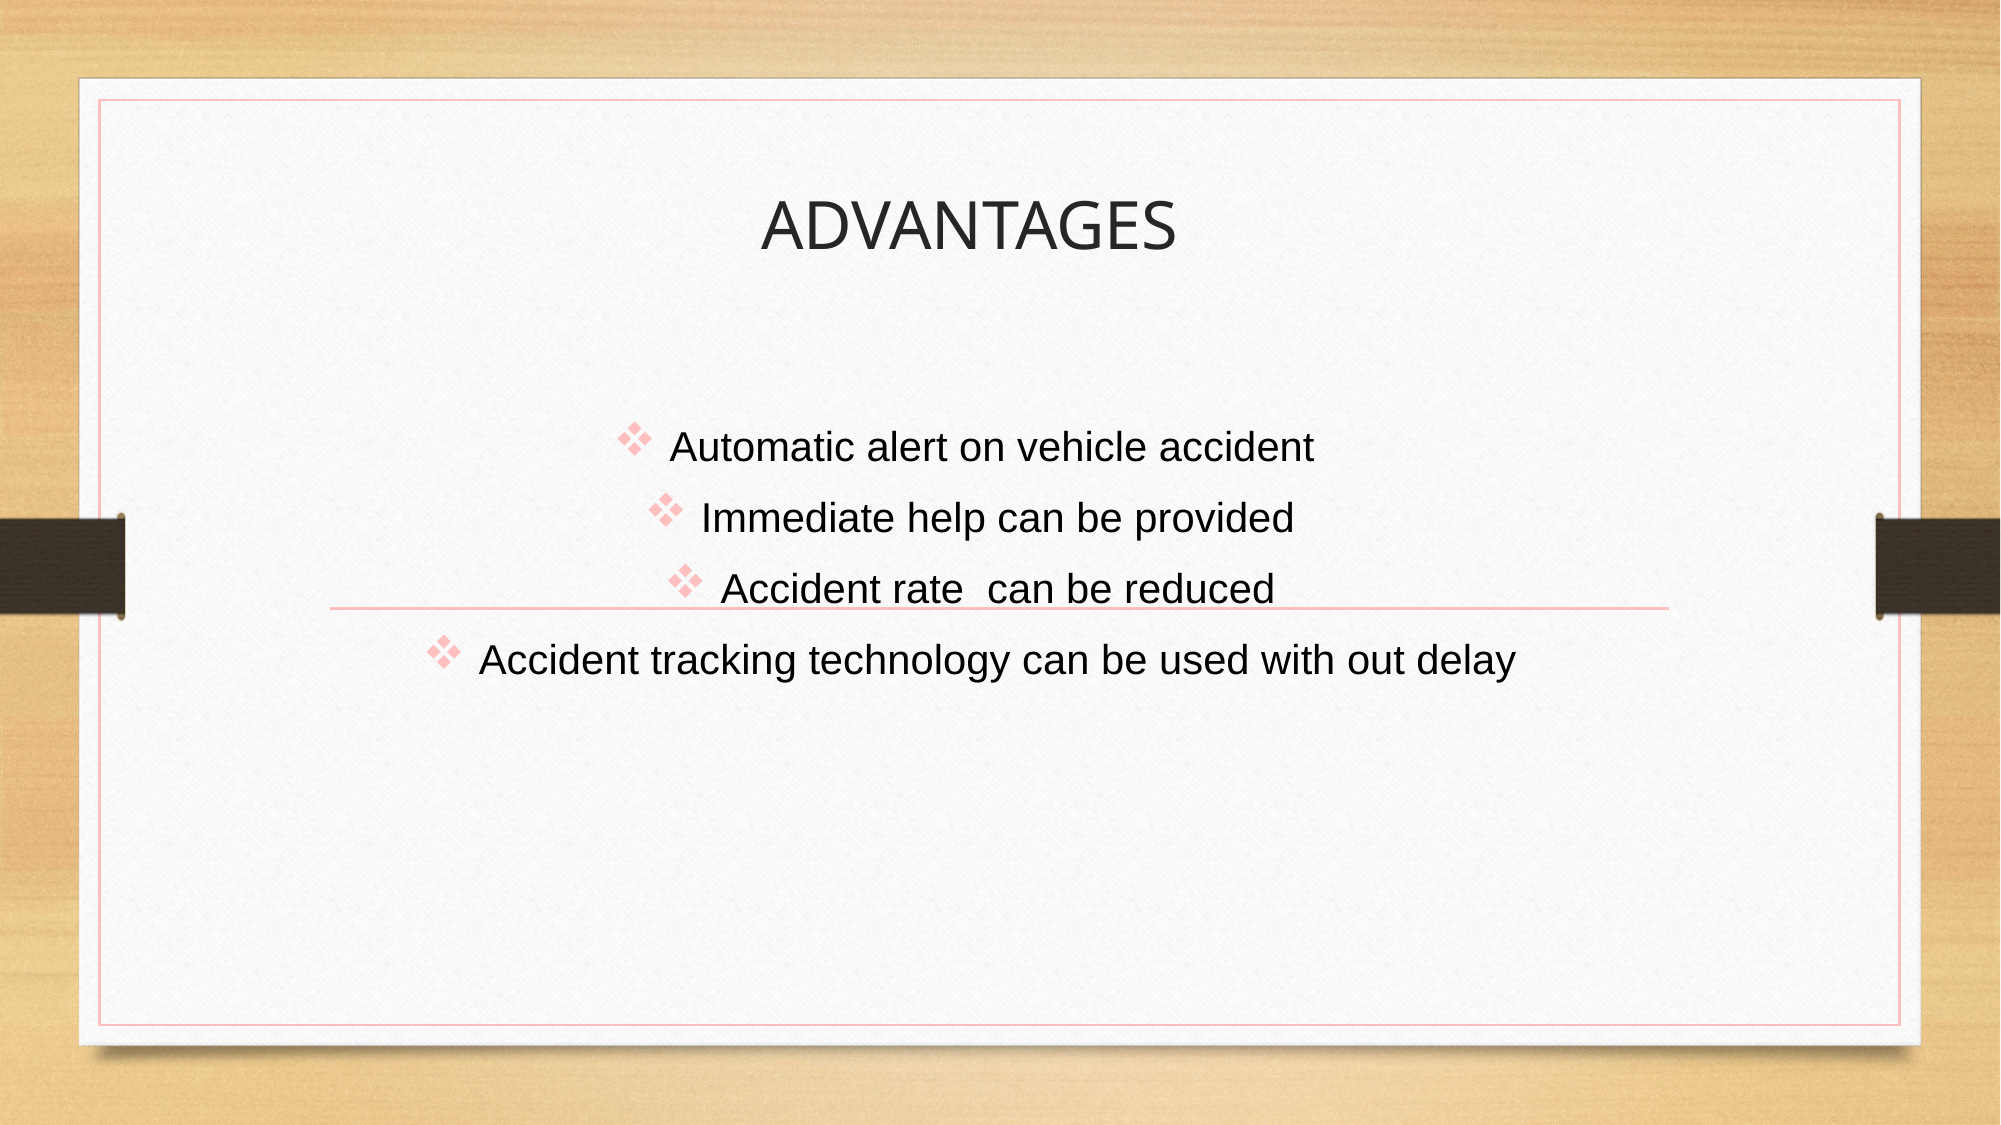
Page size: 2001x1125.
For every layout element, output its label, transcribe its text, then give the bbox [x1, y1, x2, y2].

picture [0, 0, 2001, 1125]
list Automatic alert on vehicle accident Immediate help can be provided Accident rate can be reduced Accident tracking technology can be used with out delay [368, 412, 1572, 713]
title ADVANTAGES [466, 159, 1474, 271]
